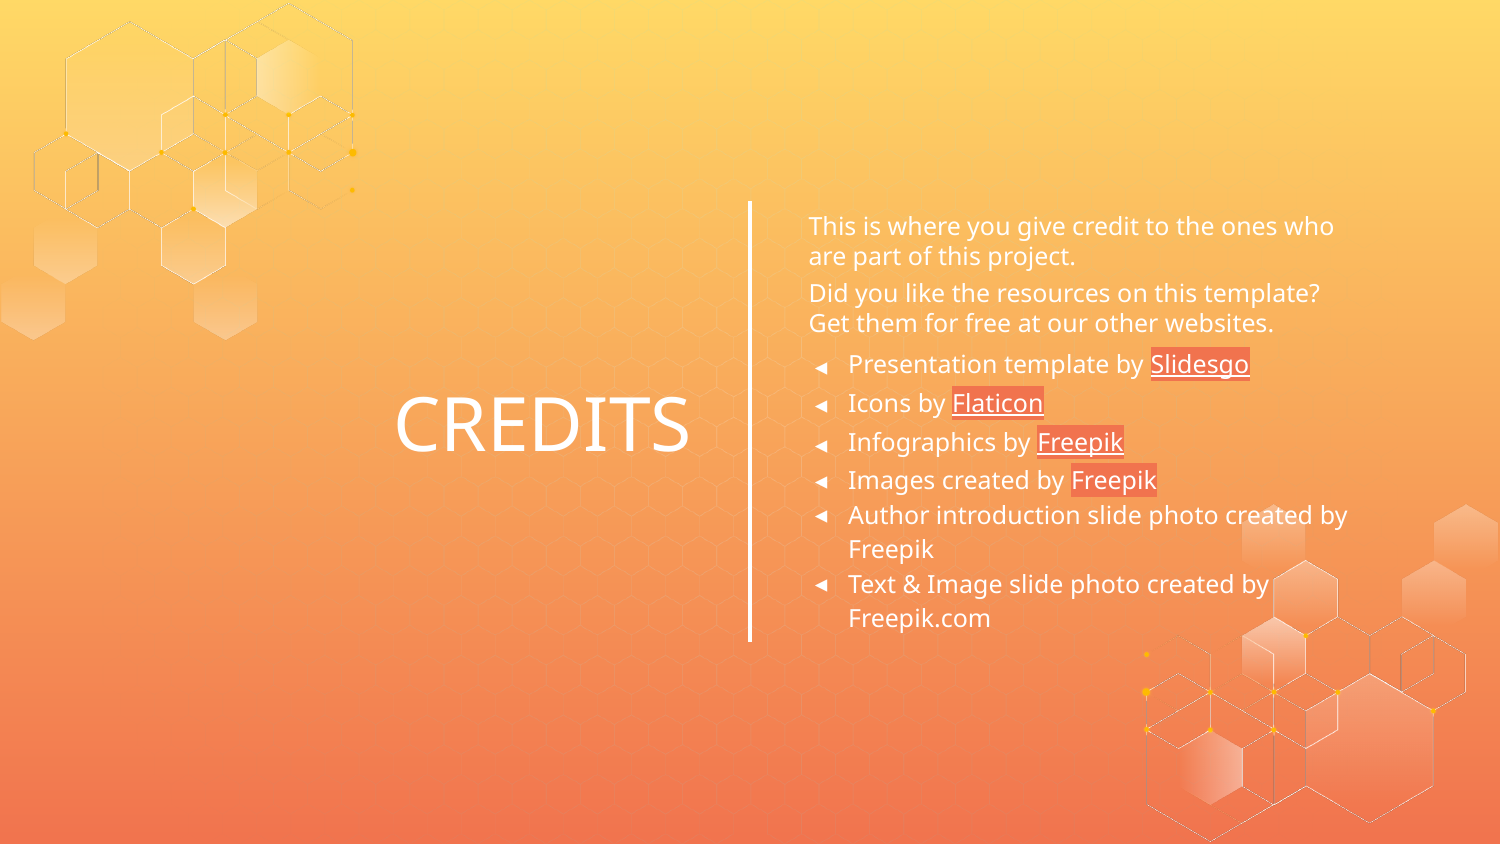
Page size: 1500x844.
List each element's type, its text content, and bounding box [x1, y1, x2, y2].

title CREDITS [58, 366, 708, 477]
subtitle This is where you give credit to the ones who are part of this project. Did you like the resources on this template? Get them for free at our other websites. Presentation template by Slidesgo Icons by Flaticon Infographics by Freepik Images created by Freepik Author introduction slide photo created by Freepik Text & Image slide photo created by Freepik.com [793, 218, 1381, 626]
picture [0, 0, 1499, 844]
